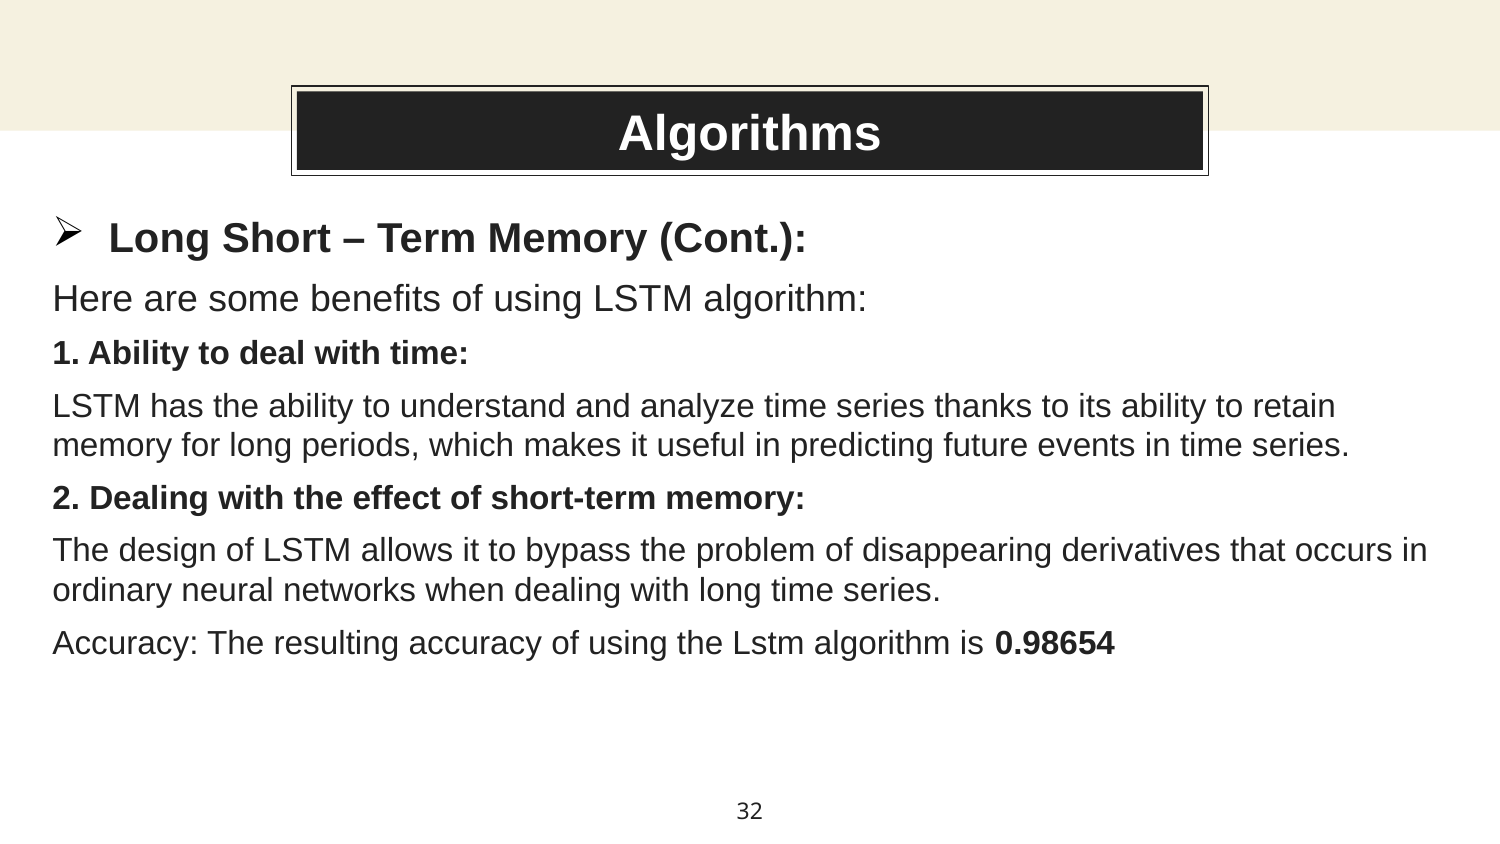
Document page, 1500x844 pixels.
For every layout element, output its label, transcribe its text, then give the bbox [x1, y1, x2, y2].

list Long Short – Term Memory (Cont.): Here are some benefits of using LSTM algorithm: 1. Ability to deal with time: LSTM has the ability to understand and analyze time series thanks to its ability to retain memory for long periods, which makes it useful in predicting future events in time series. 2. Dealing with the effect of short-term memory: The design of LSTM allows it to bypass the problem of disappearing derivatives that occurs in ordinary neural networks when dealing with long time series. Accuracy: The resulting accuracy of using the Lstm algorithm is 0.98654 [37, 196, 1480, 808]
title Algorithms [296, 91, 1203, 170]
slide_number 32 [705, 781, 795, 832]
